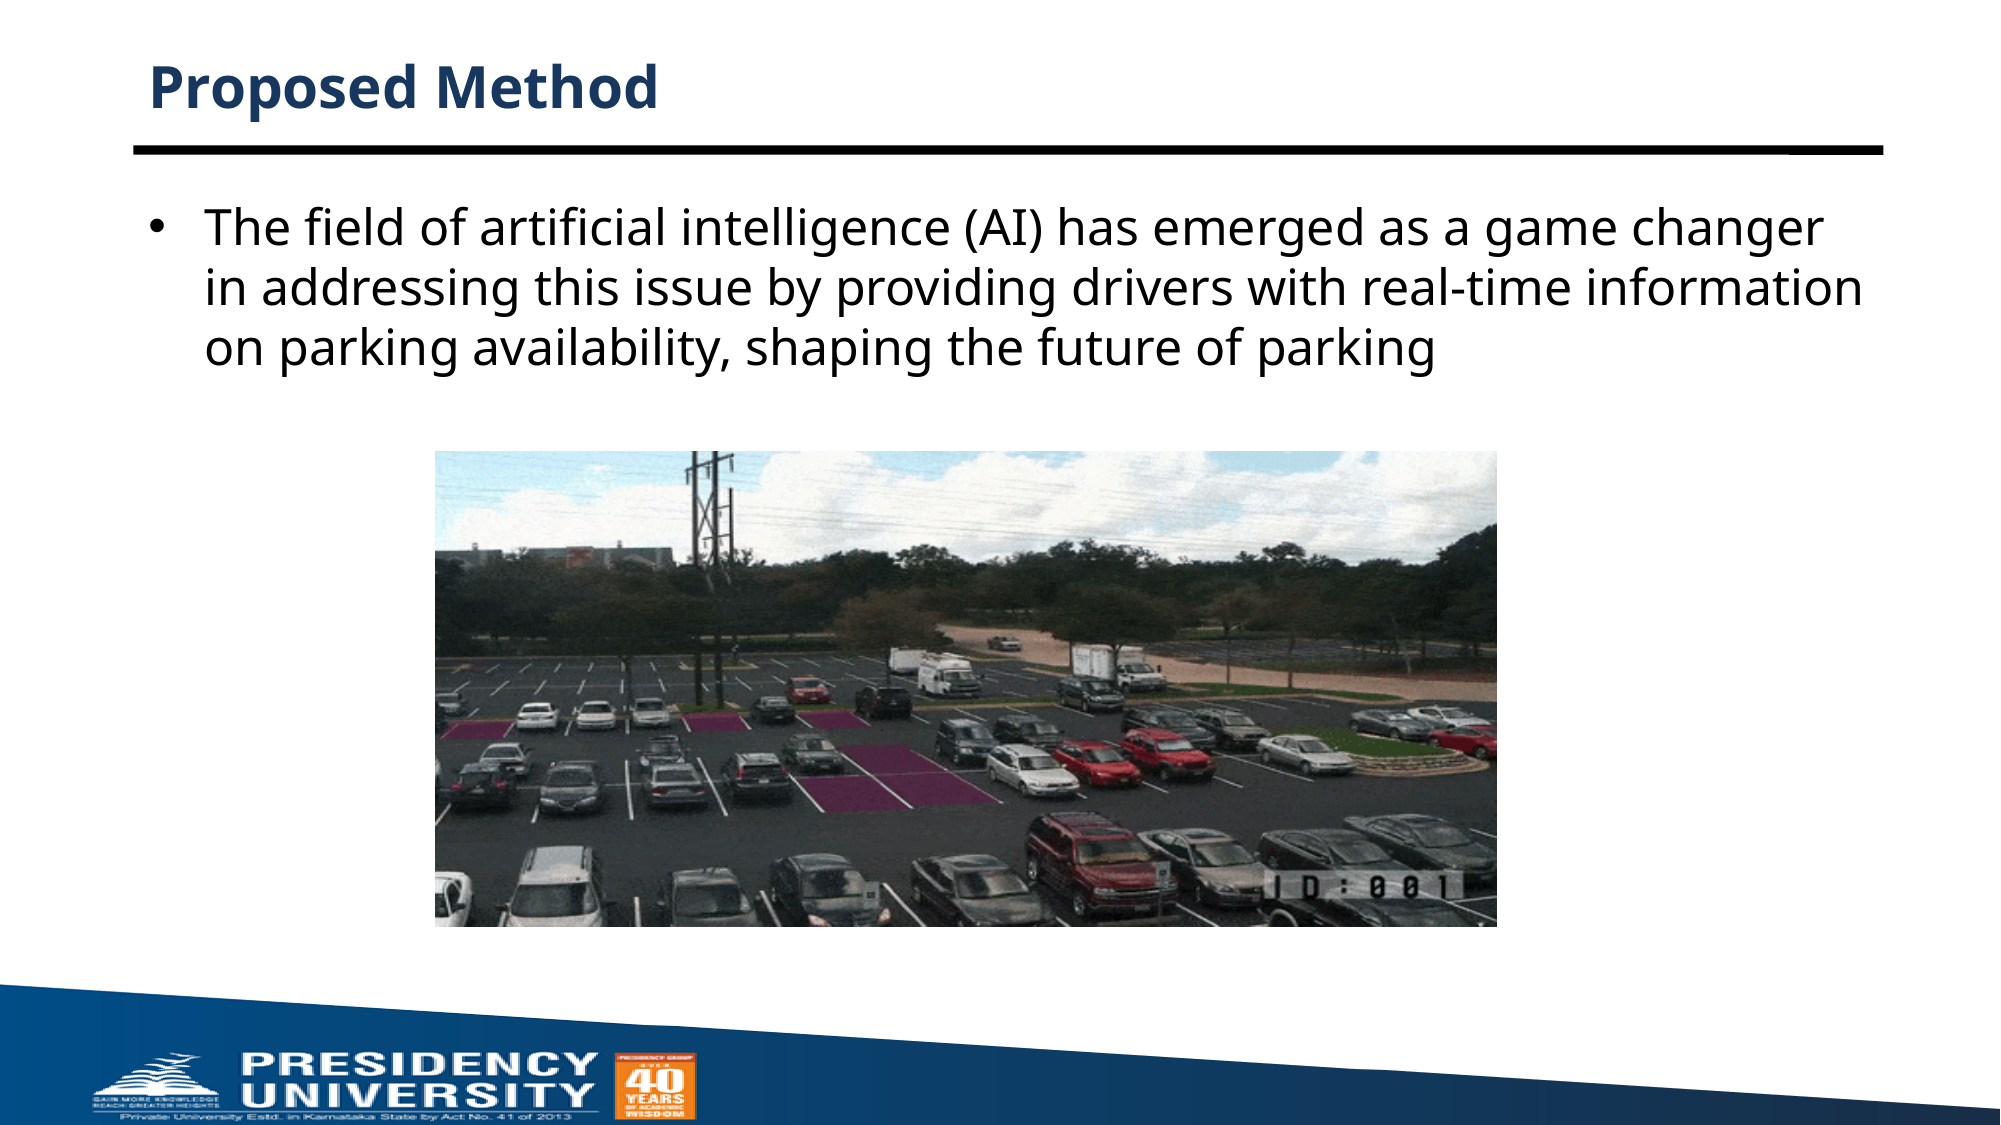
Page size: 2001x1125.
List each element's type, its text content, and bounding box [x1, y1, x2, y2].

title Proposed Method [133, 45, 1884, 125]
list The field of artificial intelligence (AI) has emerged as a game changer in addressing this issue by providing drivers with real-time information on parking availability, shaping the future of parking [133, 187, 1884, 1000]
picture [0, 982, 2000, 1125]
picture [435, 451, 1498, 927]
